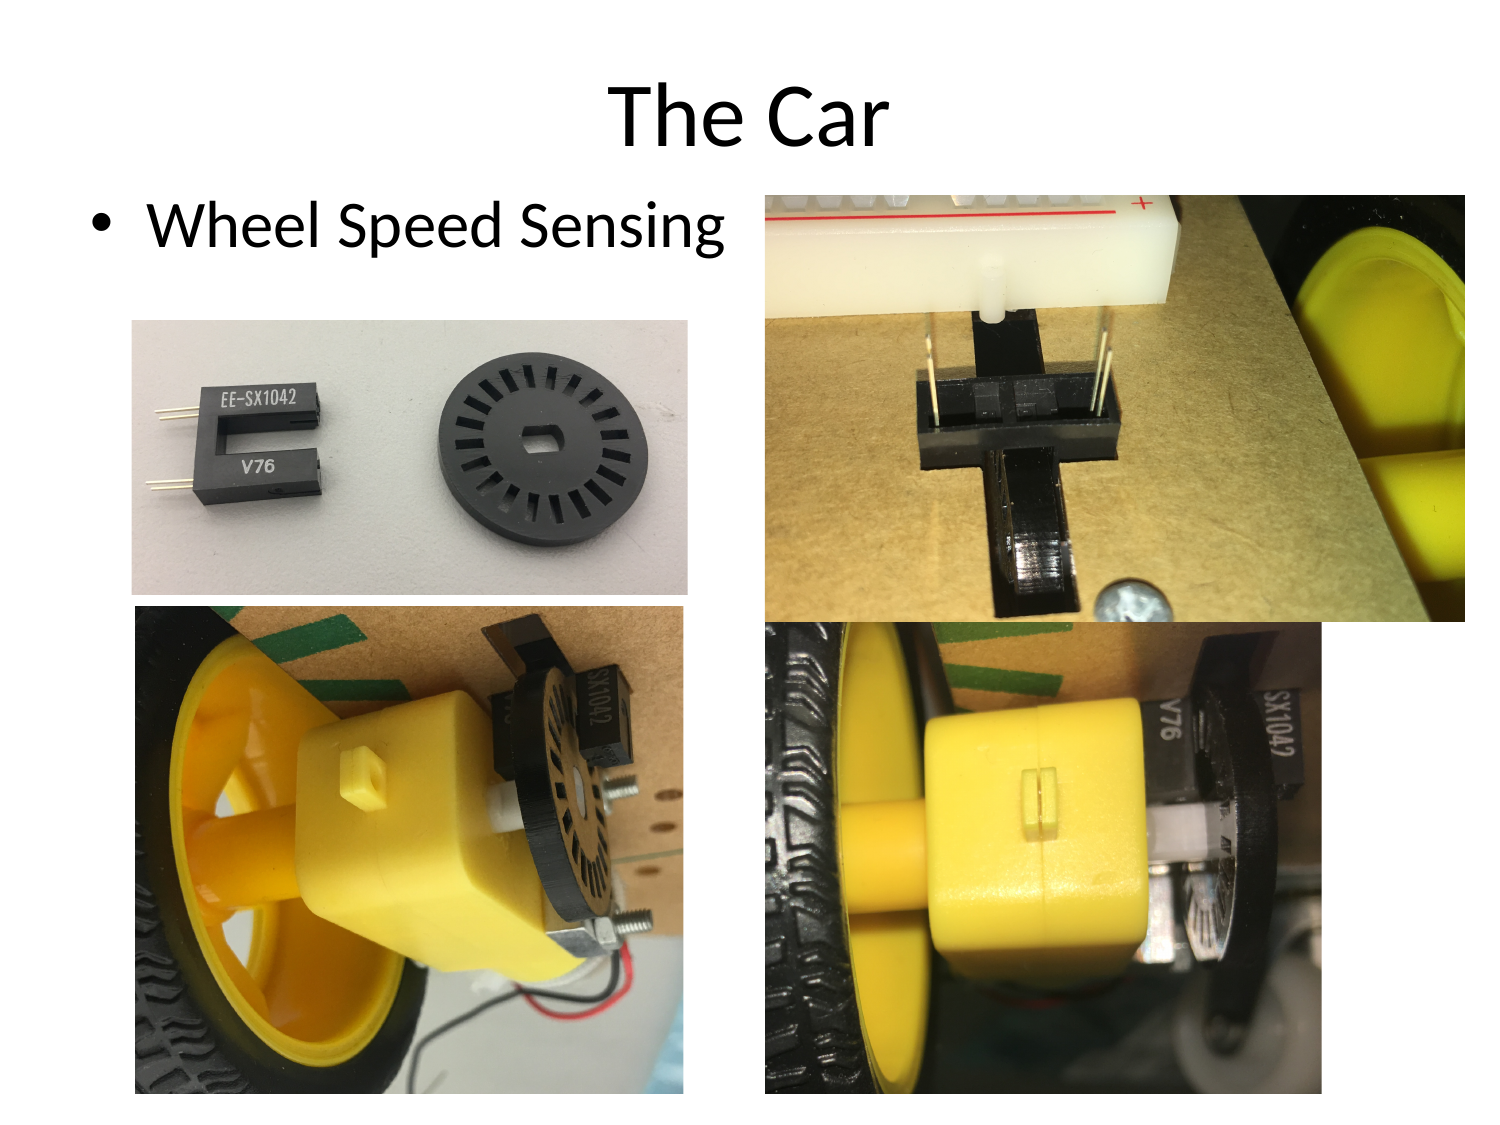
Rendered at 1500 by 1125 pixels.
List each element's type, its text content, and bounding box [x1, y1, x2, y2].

picture [134, 606, 684, 1094]
text_box Wheel Speed Sensing [74, 173, 1425, 280]
picture [764, 194, 1466, 1094]
text_box The Car [74, 45, 1425, 173]
picture [131, 319, 688, 596]
